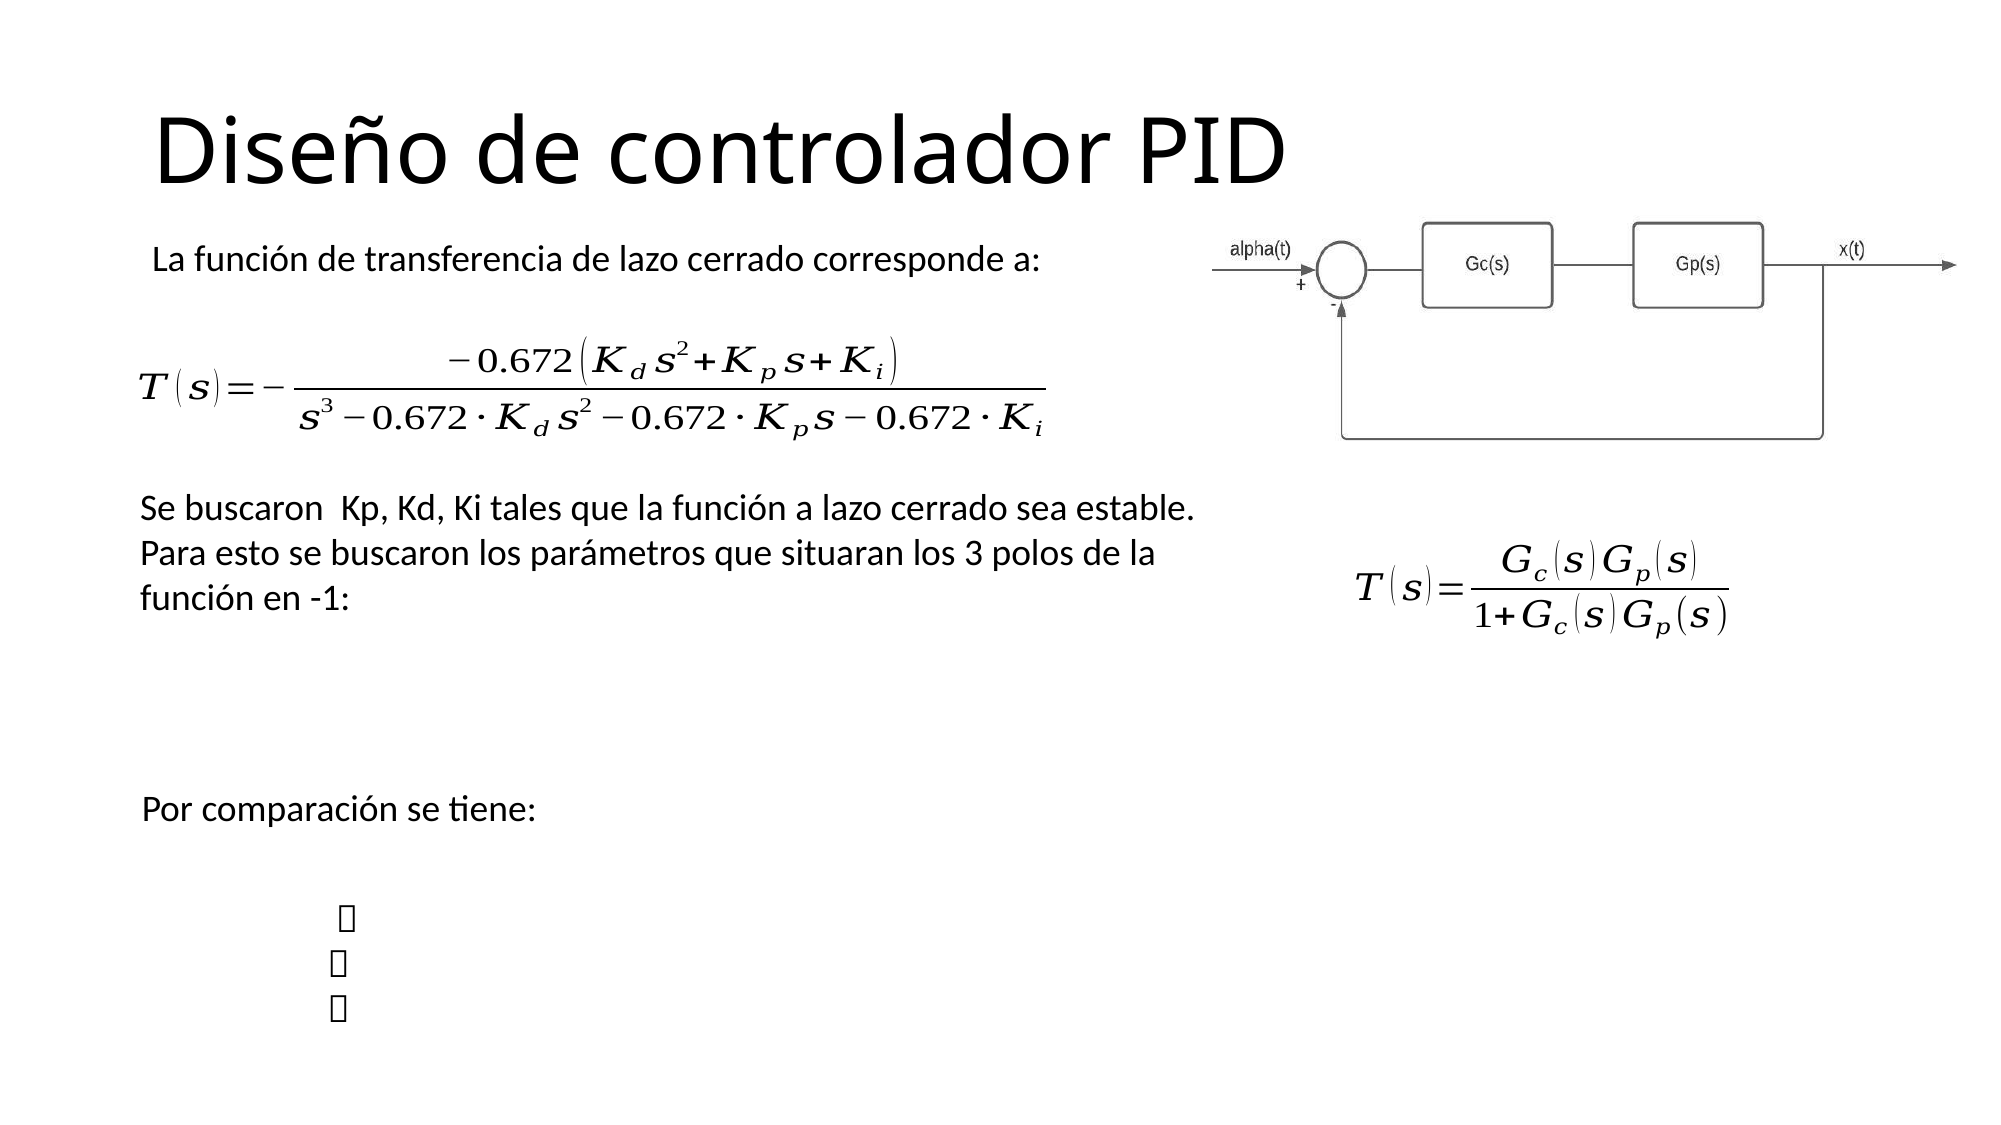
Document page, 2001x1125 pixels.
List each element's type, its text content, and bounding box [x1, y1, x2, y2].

title Diseño de controlador PID [137, 44, 1863, 226]
text_box Por comparación se tiene: [127, 776, 553, 837]
text_box Se buscaron Kp, Kd, Ki tales que la función a lazo cerrado sea estable. Para esto se buscaron los parámetros que situaran los 3 polos de la función en -1: [125, 475, 1216, 626]
text_box La función de transferencia de lazo cerrado corresponde a: [137, 226, 1179, 287]
picture [1179, 185, 1987, 477]
